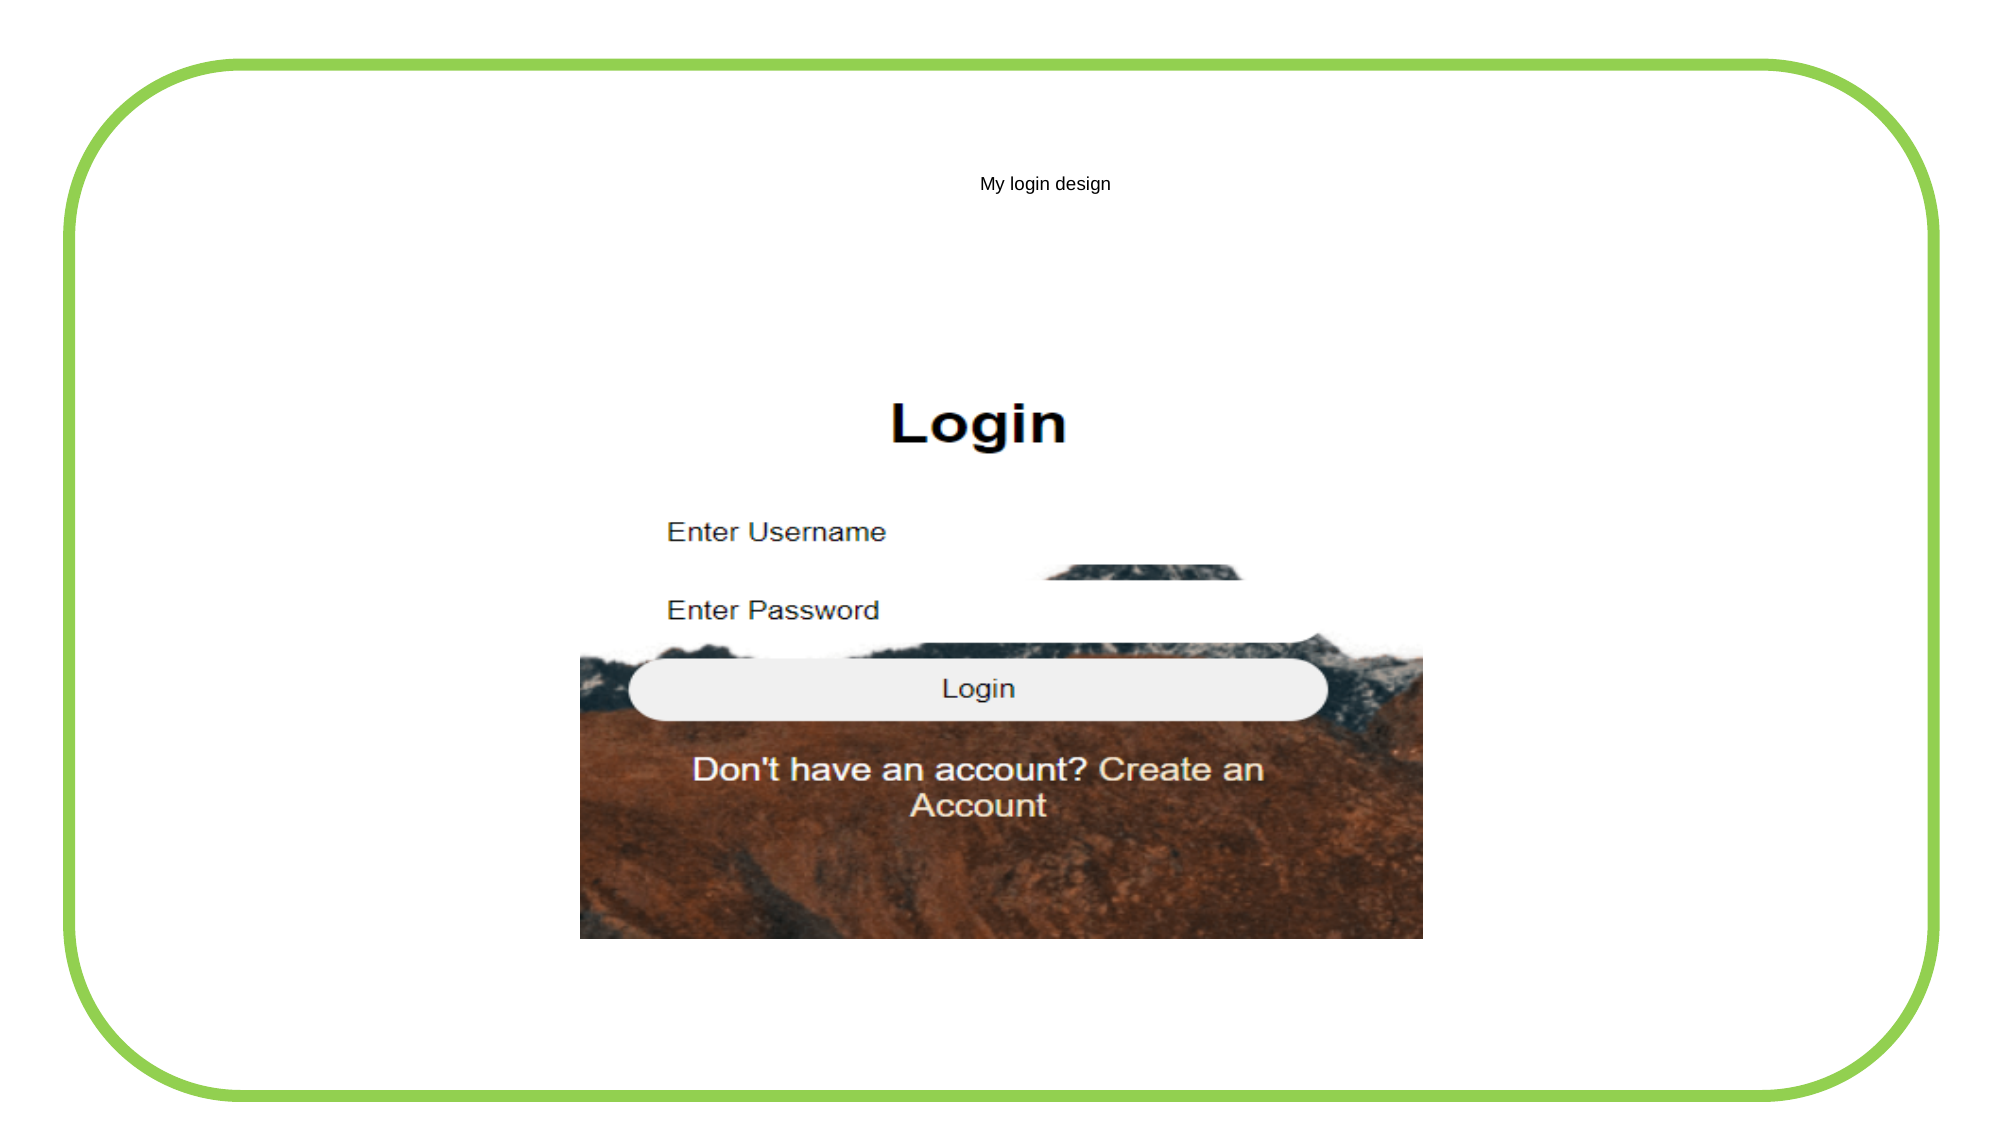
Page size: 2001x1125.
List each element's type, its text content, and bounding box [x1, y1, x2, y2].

text_box My login design [231, 122, 1862, 205]
picture [580, 330, 1423, 939]
text_box [66, 62, 1936, 1099]
